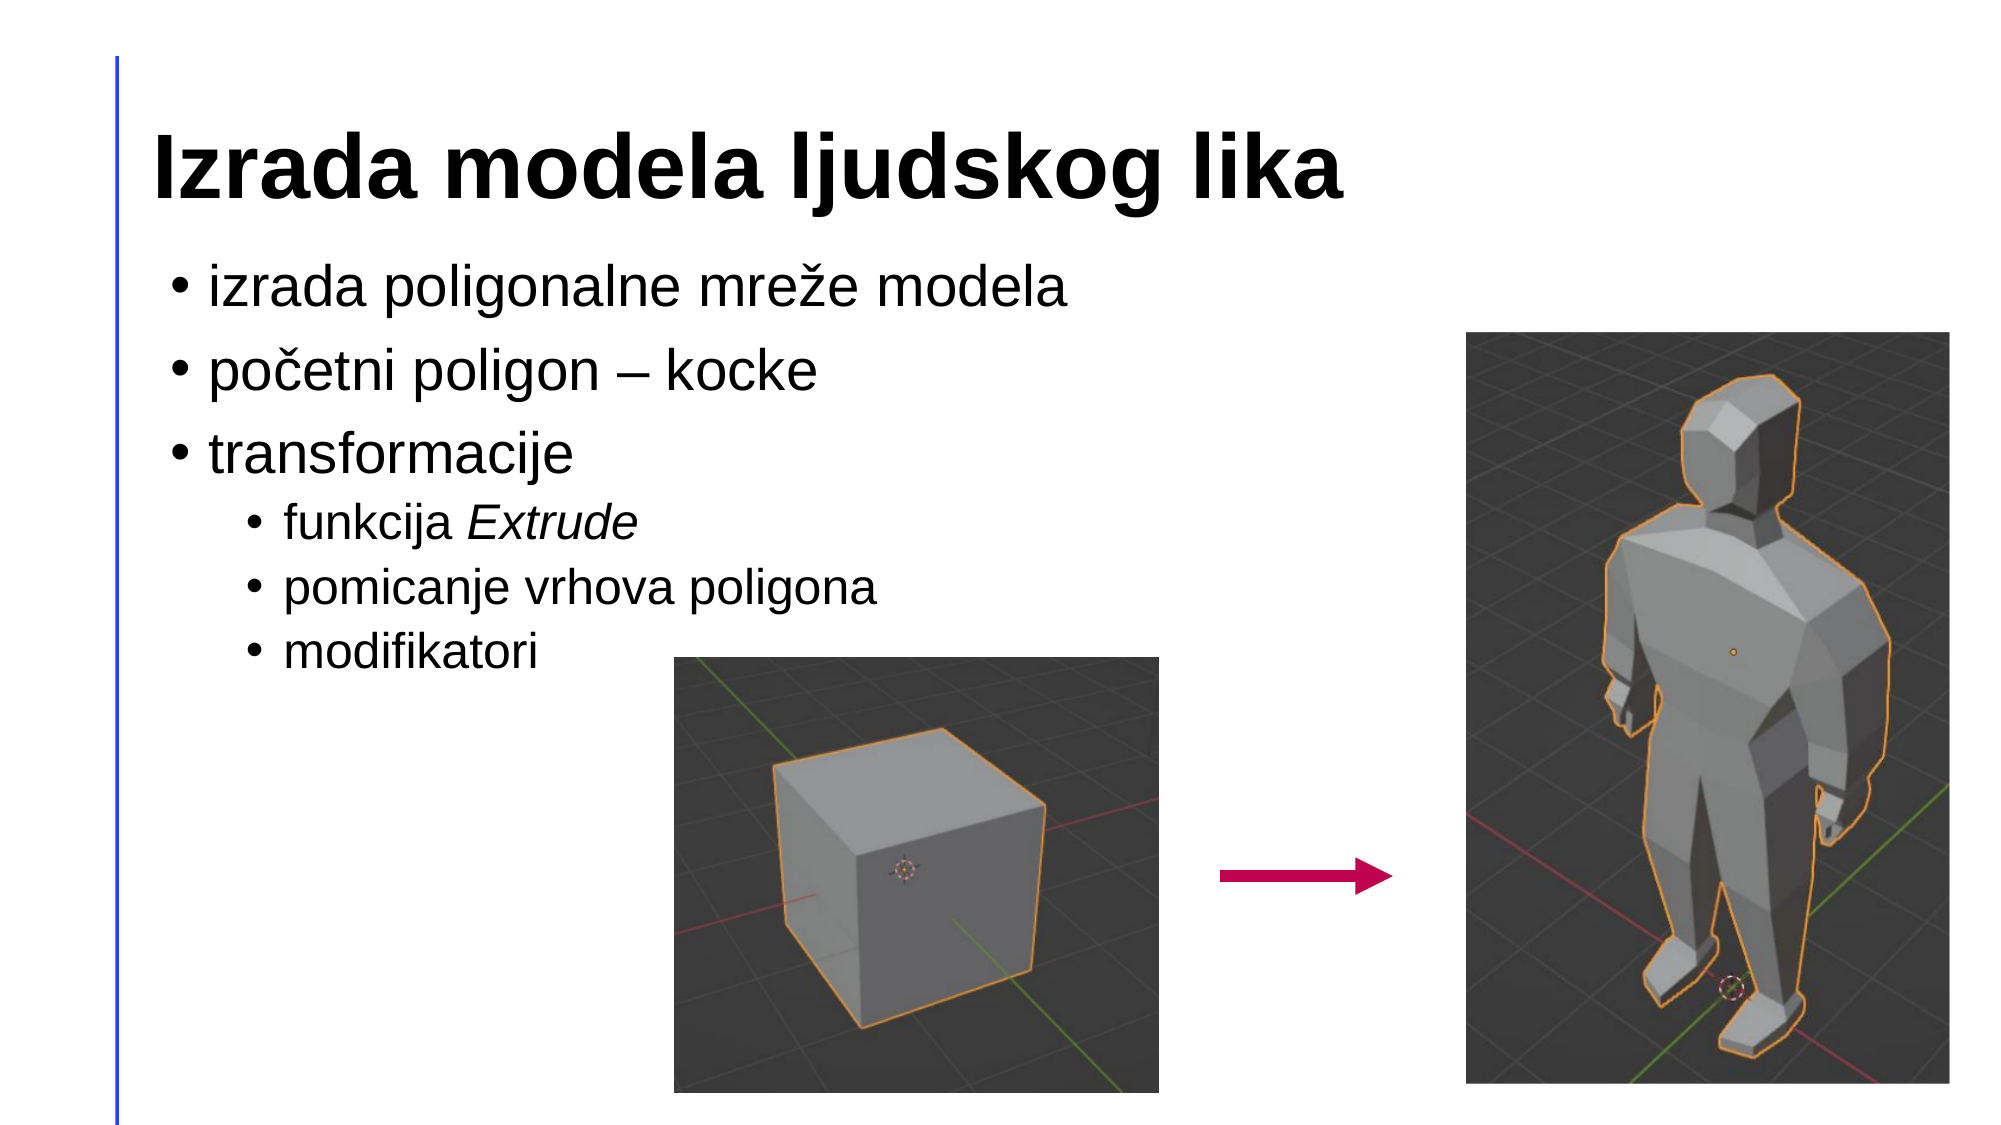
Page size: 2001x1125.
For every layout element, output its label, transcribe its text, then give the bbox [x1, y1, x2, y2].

title Izrada modela ljudskog lika [137, 59, 1863, 278]
picture [1466, 331, 1952, 1085]
list izrada poligonalne mreže modela početni poligon – kocke transformacije funkcija Extrude pomicanje vrhova poligona modifikatori [155, 248, 1881, 704]
picture [674, 657, 1159, 1094]
